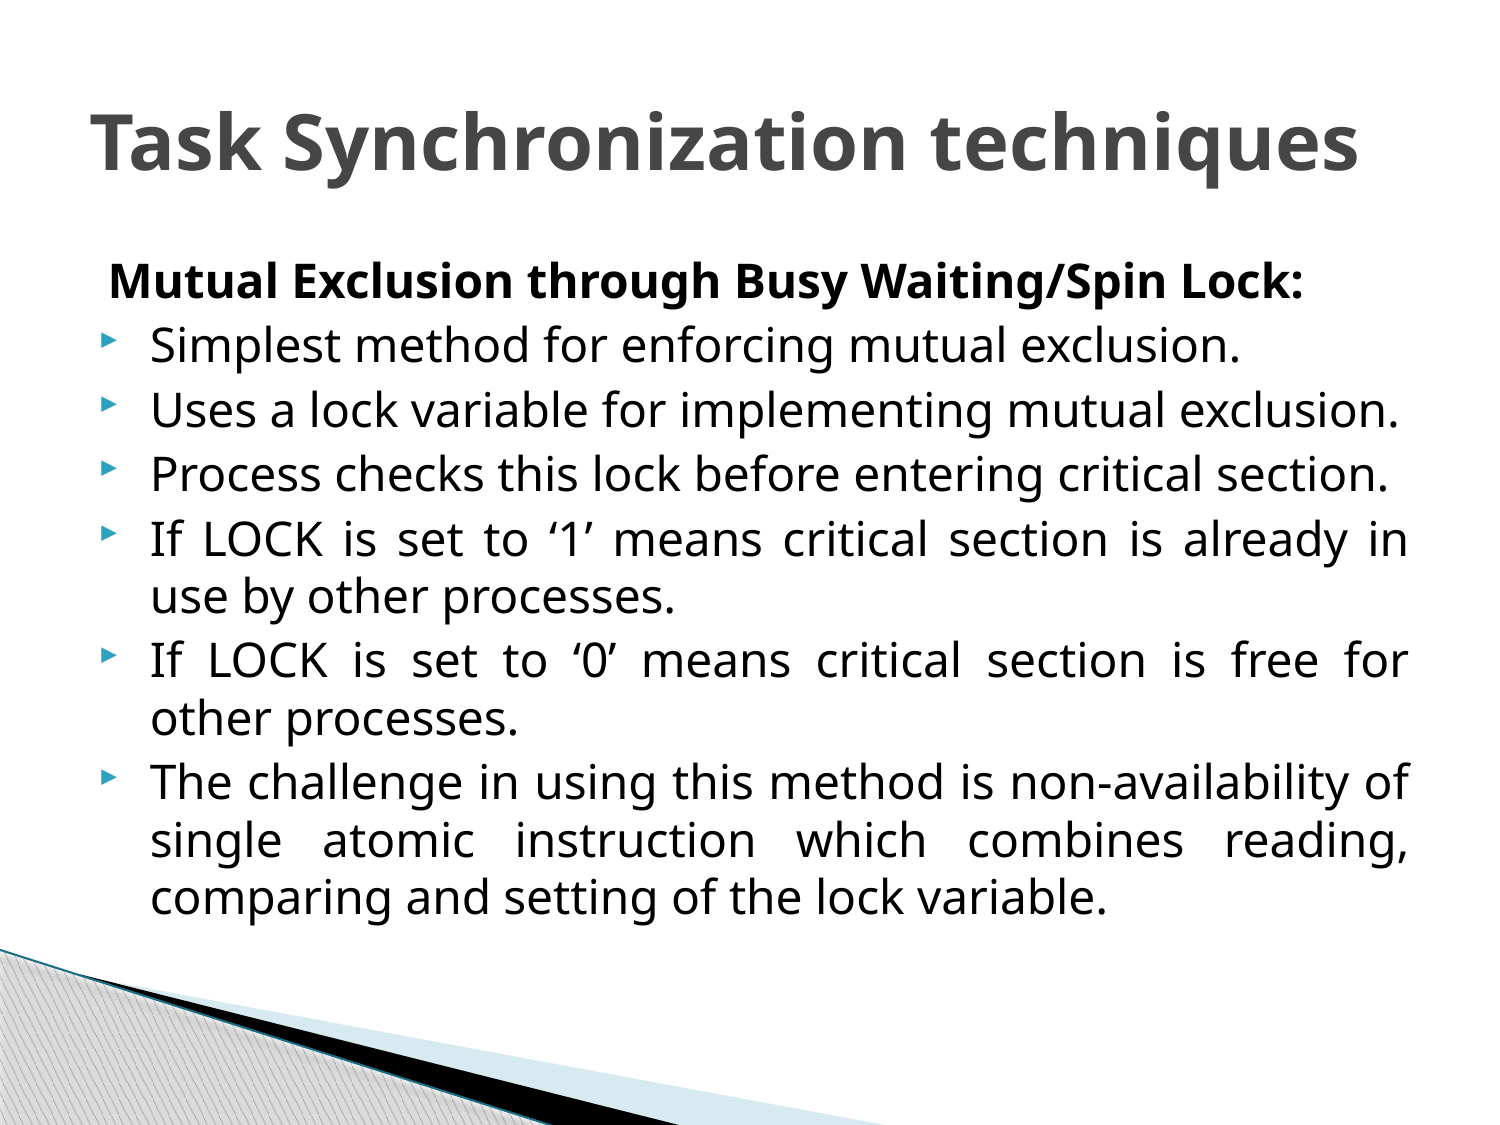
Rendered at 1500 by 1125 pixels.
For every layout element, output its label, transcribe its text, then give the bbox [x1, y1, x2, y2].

list Mutual Exclusion through Busy Waiting/Spin Lock: Simplest method for enforcing mutual exclusion. Uses a lock variable for implementing mutual exclusion. Process checks this lock before entering critical section. If LOCK is set to ‘1’ means critical section is already in use by other processes. If LOCK is set to ‘0’ means critical section is free for other processes. The challenge in using this method is non-availability of single atomic instruction which combines reading, comparing and setting of the lock variable. [75, 243, 1425, 986]
title Task Synchronization techniques [75, 45, 1425, 233]
